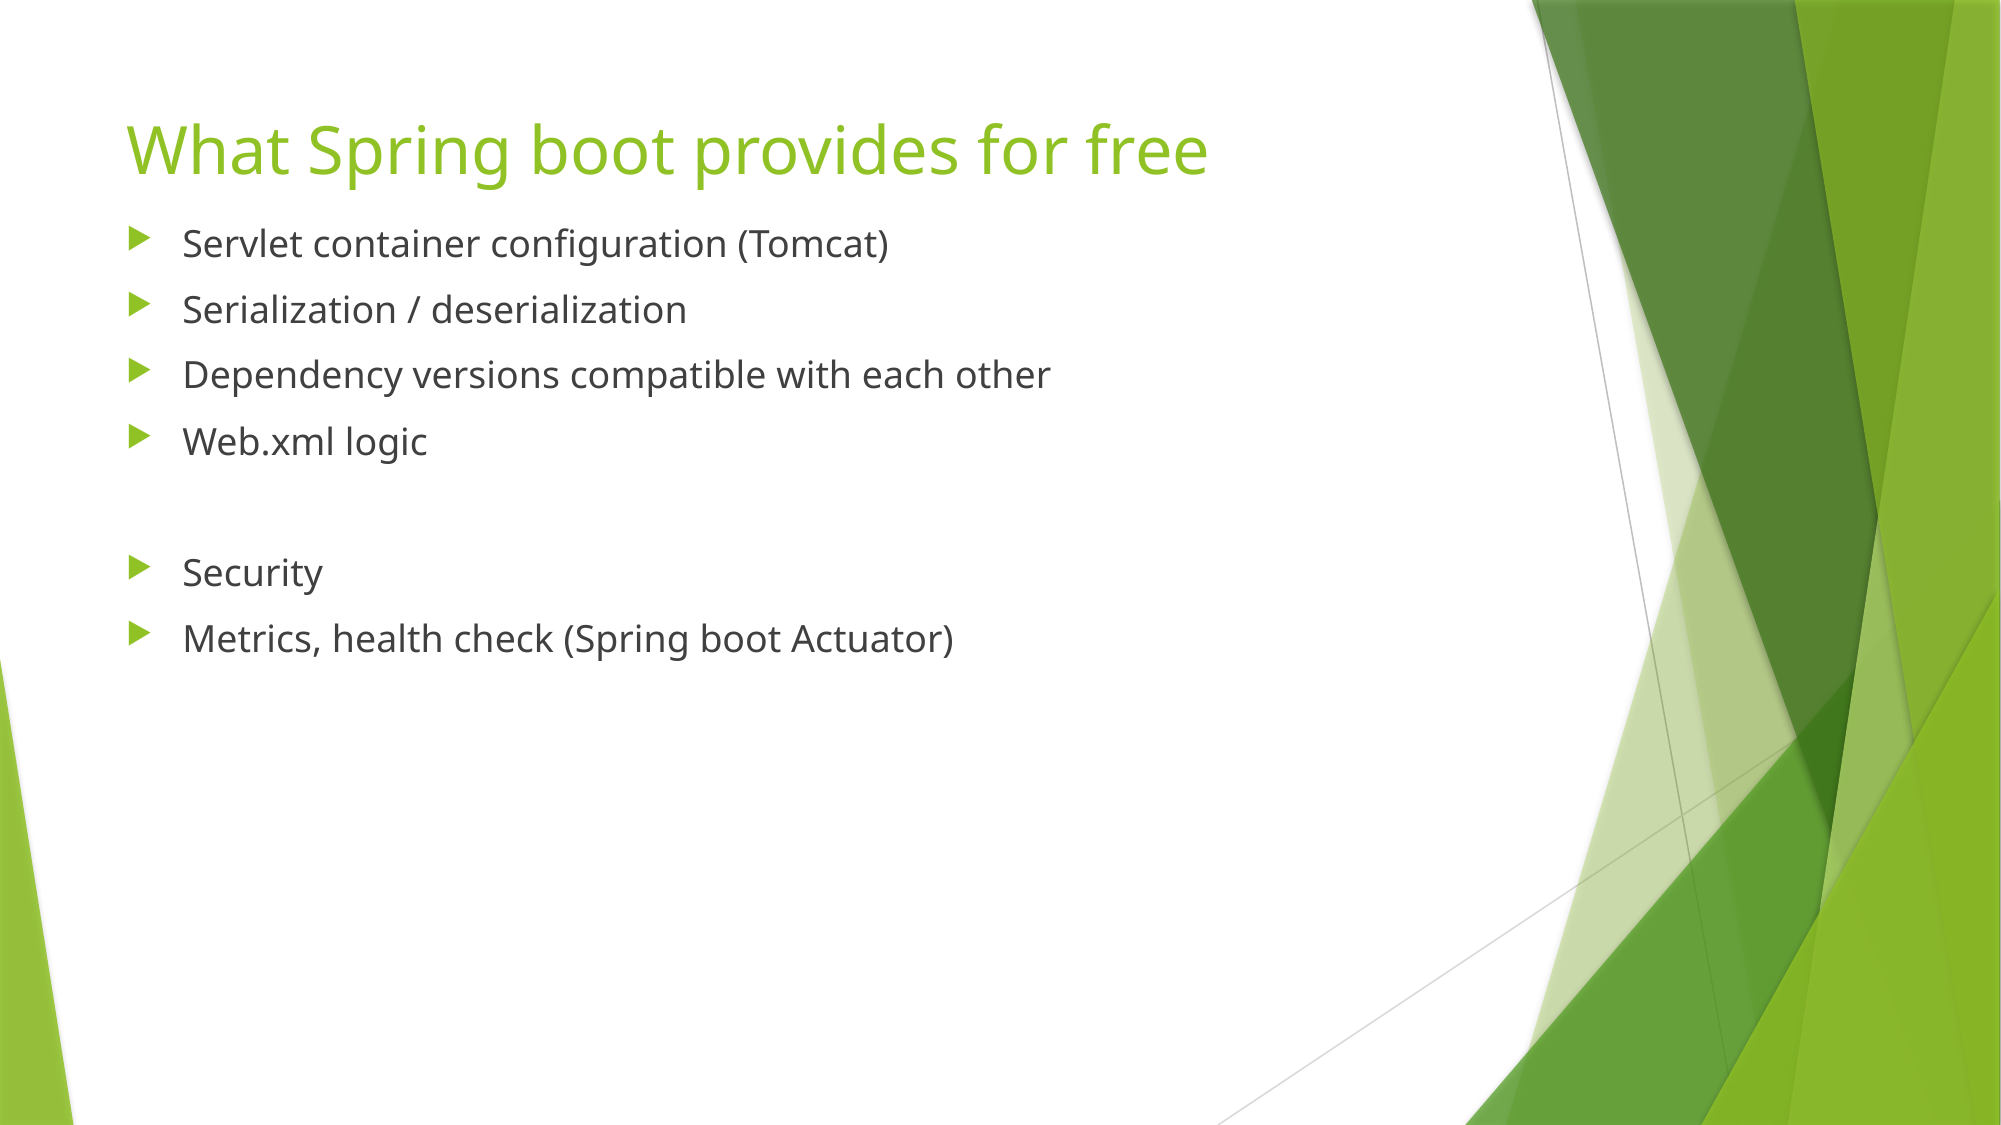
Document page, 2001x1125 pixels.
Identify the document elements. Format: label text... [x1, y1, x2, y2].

list Servlet container configuration (Tomcat) Serialization / deserialization Dependency versions compatible with each other Web.xml logic Security Metrics, health check (Spring boot Actuator) [111, 212, 1522, 991]
title What Spring boot provides for free [111, 99, 1522, 196]
